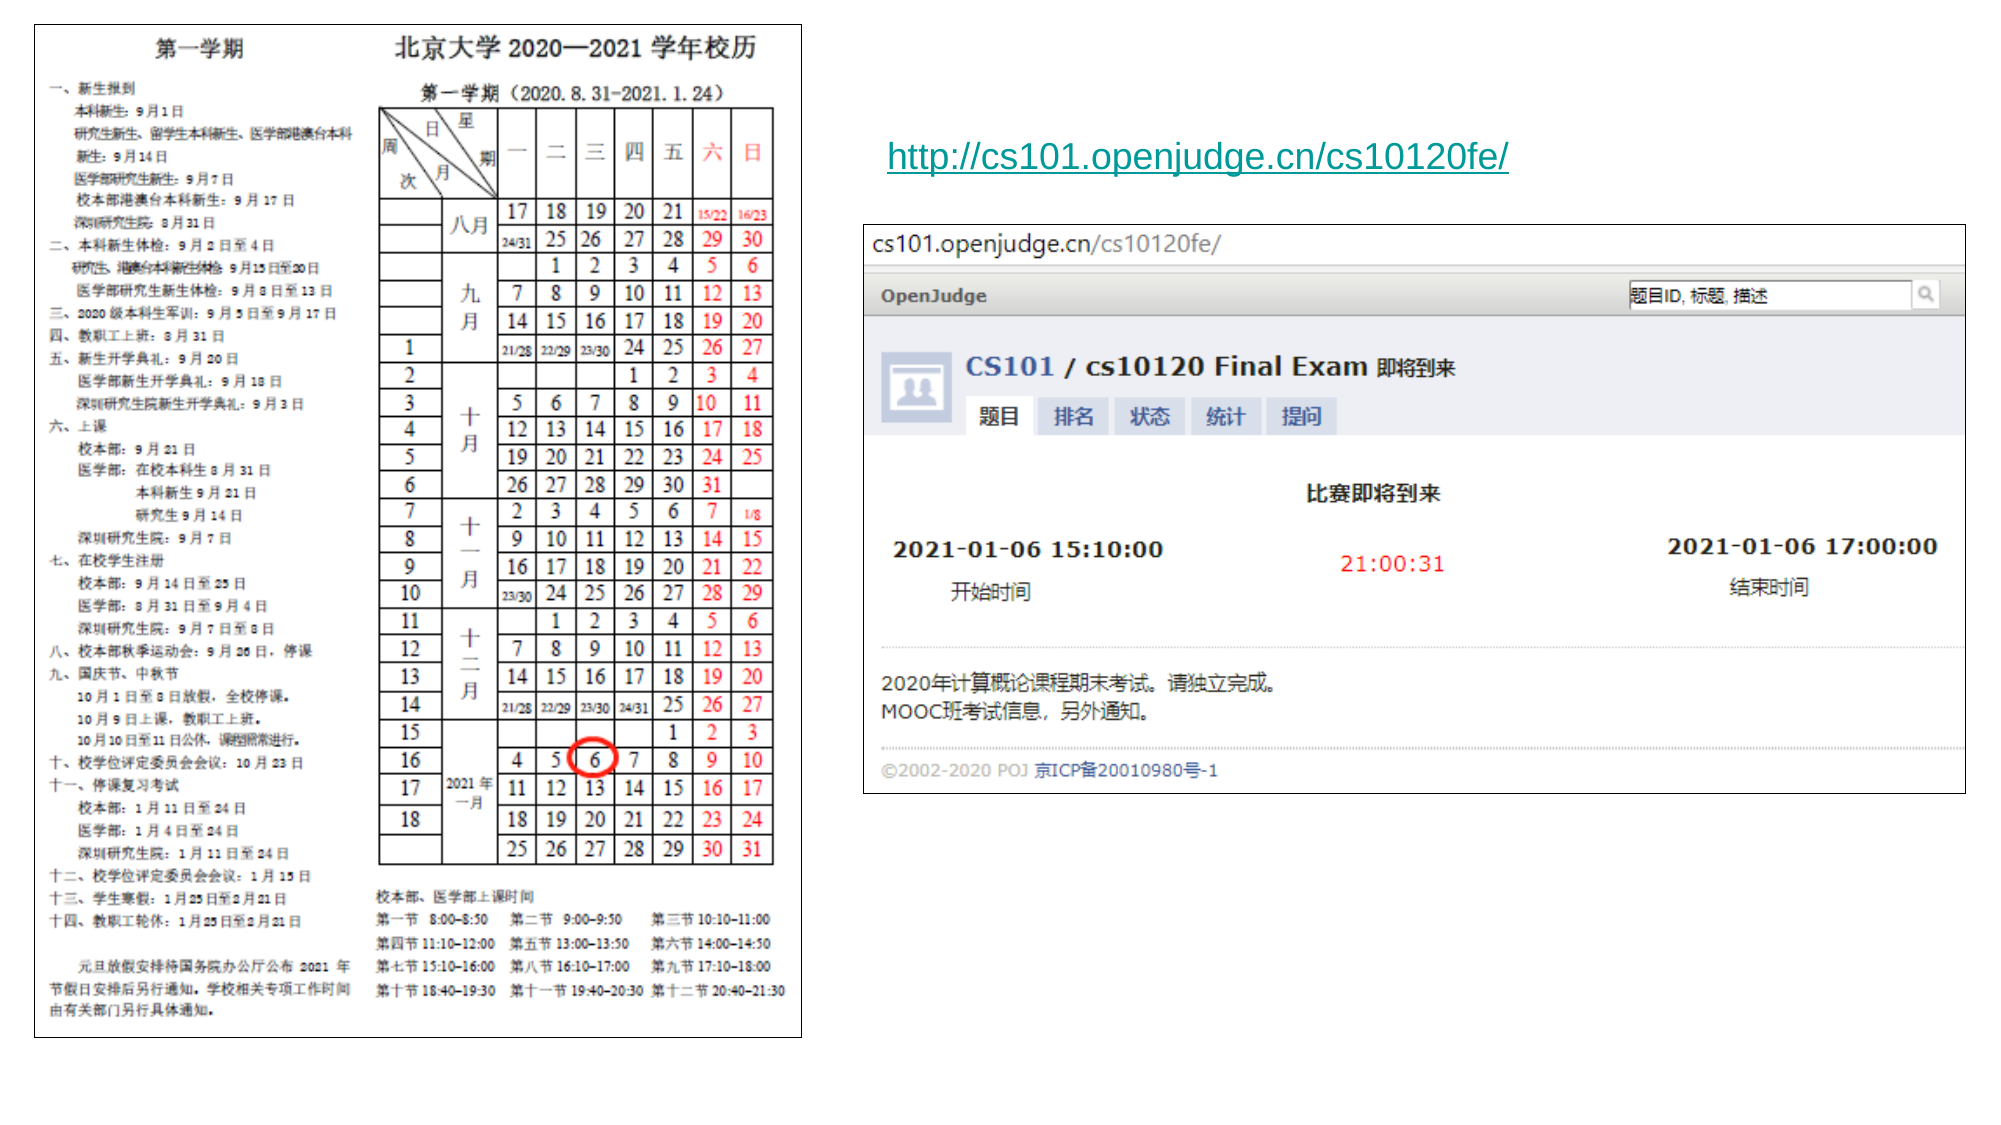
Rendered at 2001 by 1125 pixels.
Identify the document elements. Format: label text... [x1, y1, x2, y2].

text_box http://cs101.openjudge.cn/cs10120fe/ [872, 124, 1525, 185]
picture [34, 24, 802, 1038]
picture [863, 224, 1966, 794]
